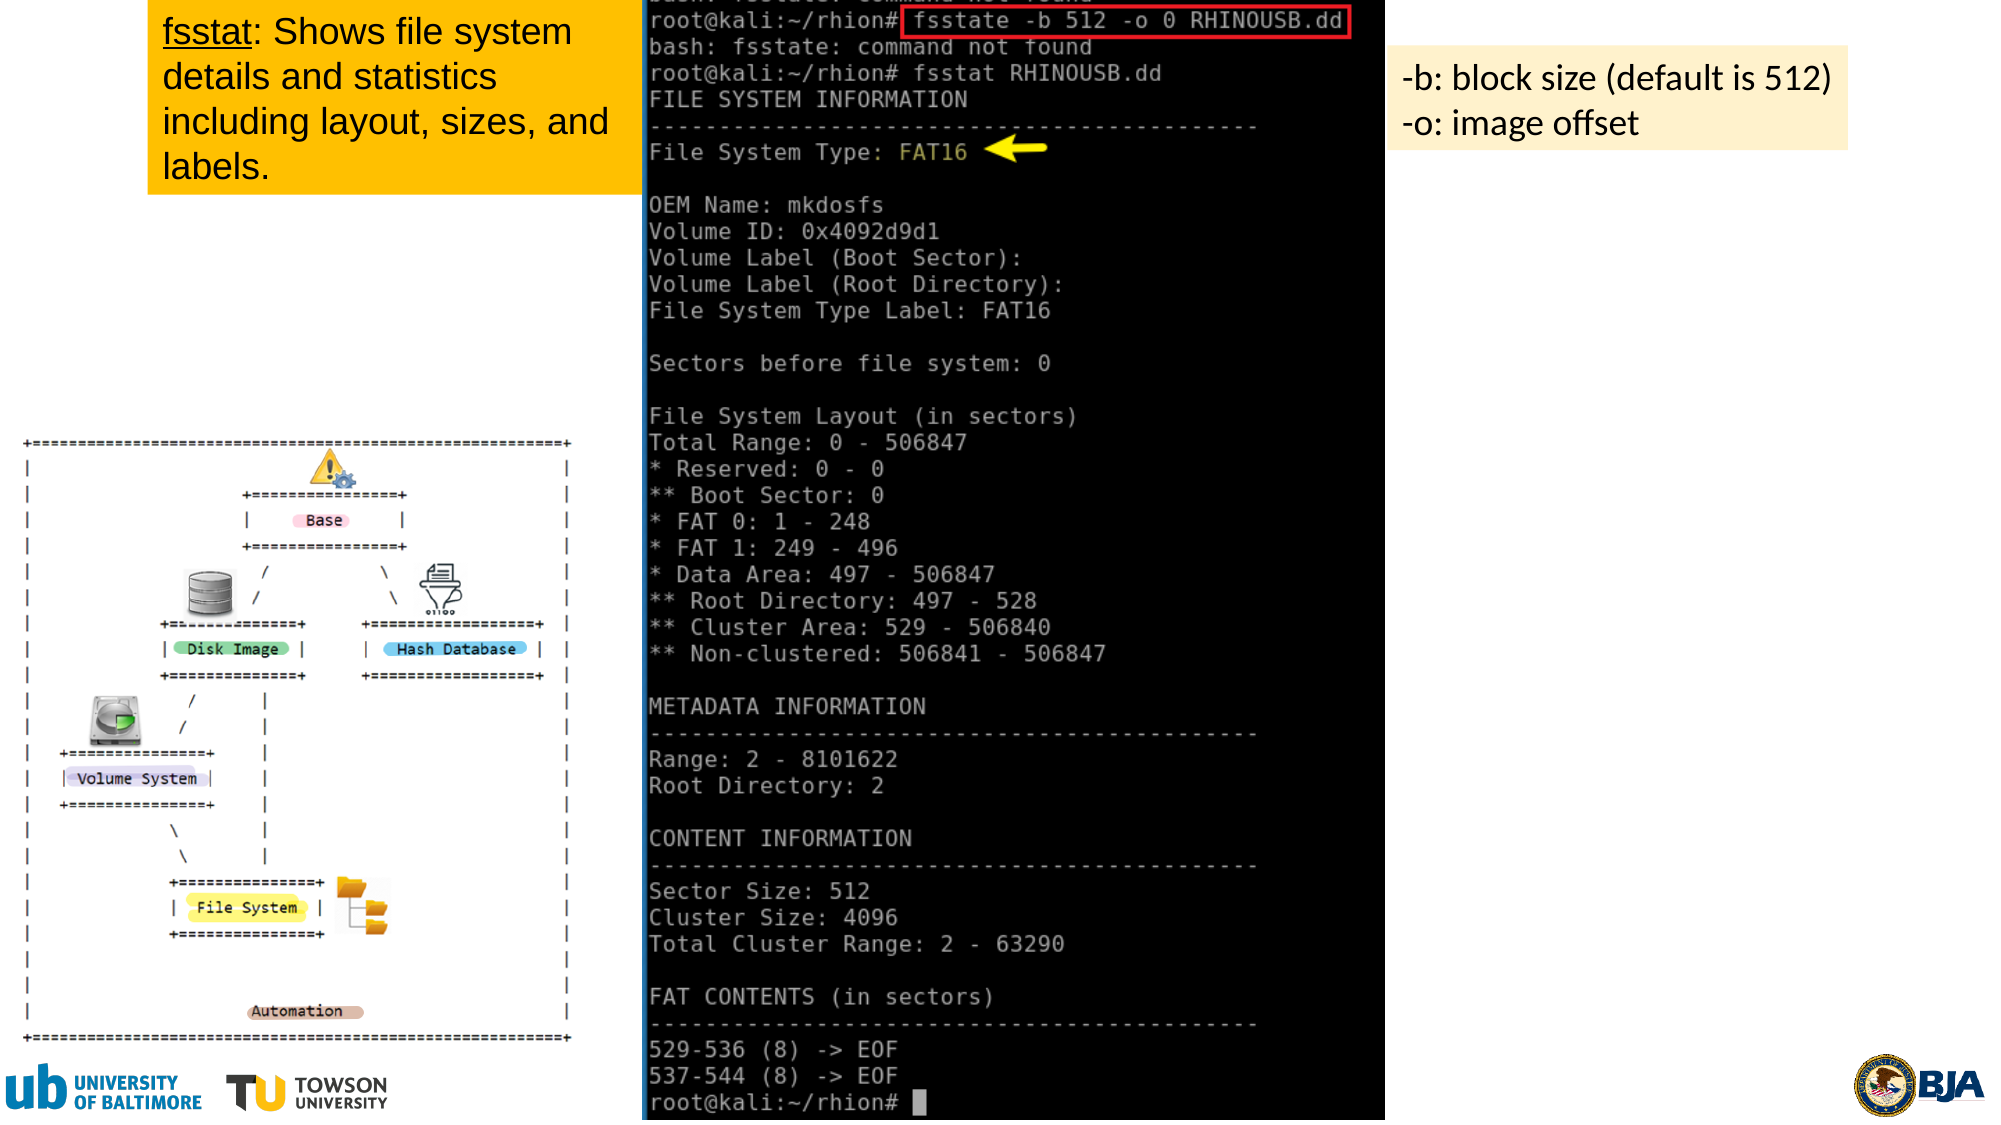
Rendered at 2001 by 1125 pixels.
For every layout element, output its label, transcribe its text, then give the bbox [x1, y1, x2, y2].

picture [1854, 1054, 1986, 1117]
picture [0, 434, 575, 1125]
text_box fsstat: Shows file system details and statistics including layout, sizes, and labels. [147, 0, 642, 195]
picture [642, 0, 1385, 1120]
text_box -b: block size (default is 512) -o: image offset [1387, 45, 1848, 151]
